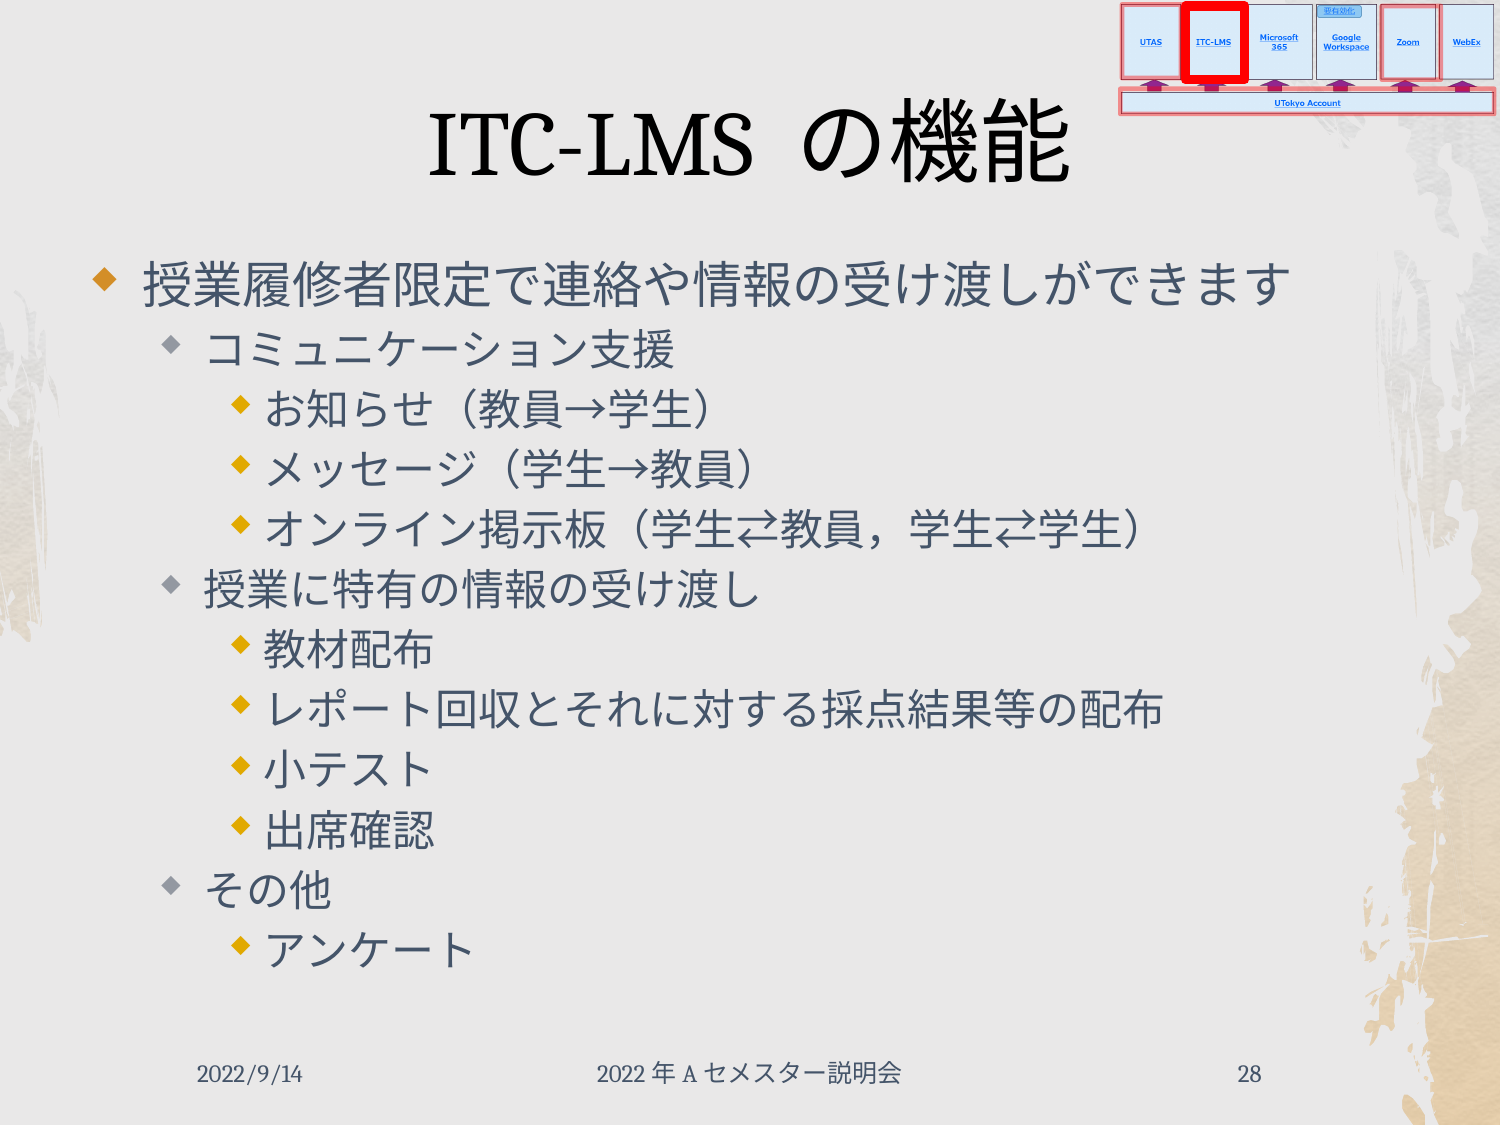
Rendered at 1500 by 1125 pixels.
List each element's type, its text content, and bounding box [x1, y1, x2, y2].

slide_number 28 [1074, 1042, 1425, 1103]
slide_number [75, 1042, 425, 1103]
footer 2022年Aセメスター説明会 [512, 1042, 988, 1103]
title ITC-LMS の機能 [75, 45, 1425, 233]
list 授業履修者限定で連絡や情報の受け渡しができます コミュニケーション支援 お知らせ（教員→学生） メッセージ（学生→教員） オンライン掲示板（学生⇄教員，学生⇄学生） 授業に特有の情報の受け渡し 教材配布 レポート回収とそれに対する採点結果等の配布 小テスト 出席確認 その他 アンケート [75, 246, 1425, 989]
picture [1120, 4, 1494, 115]
